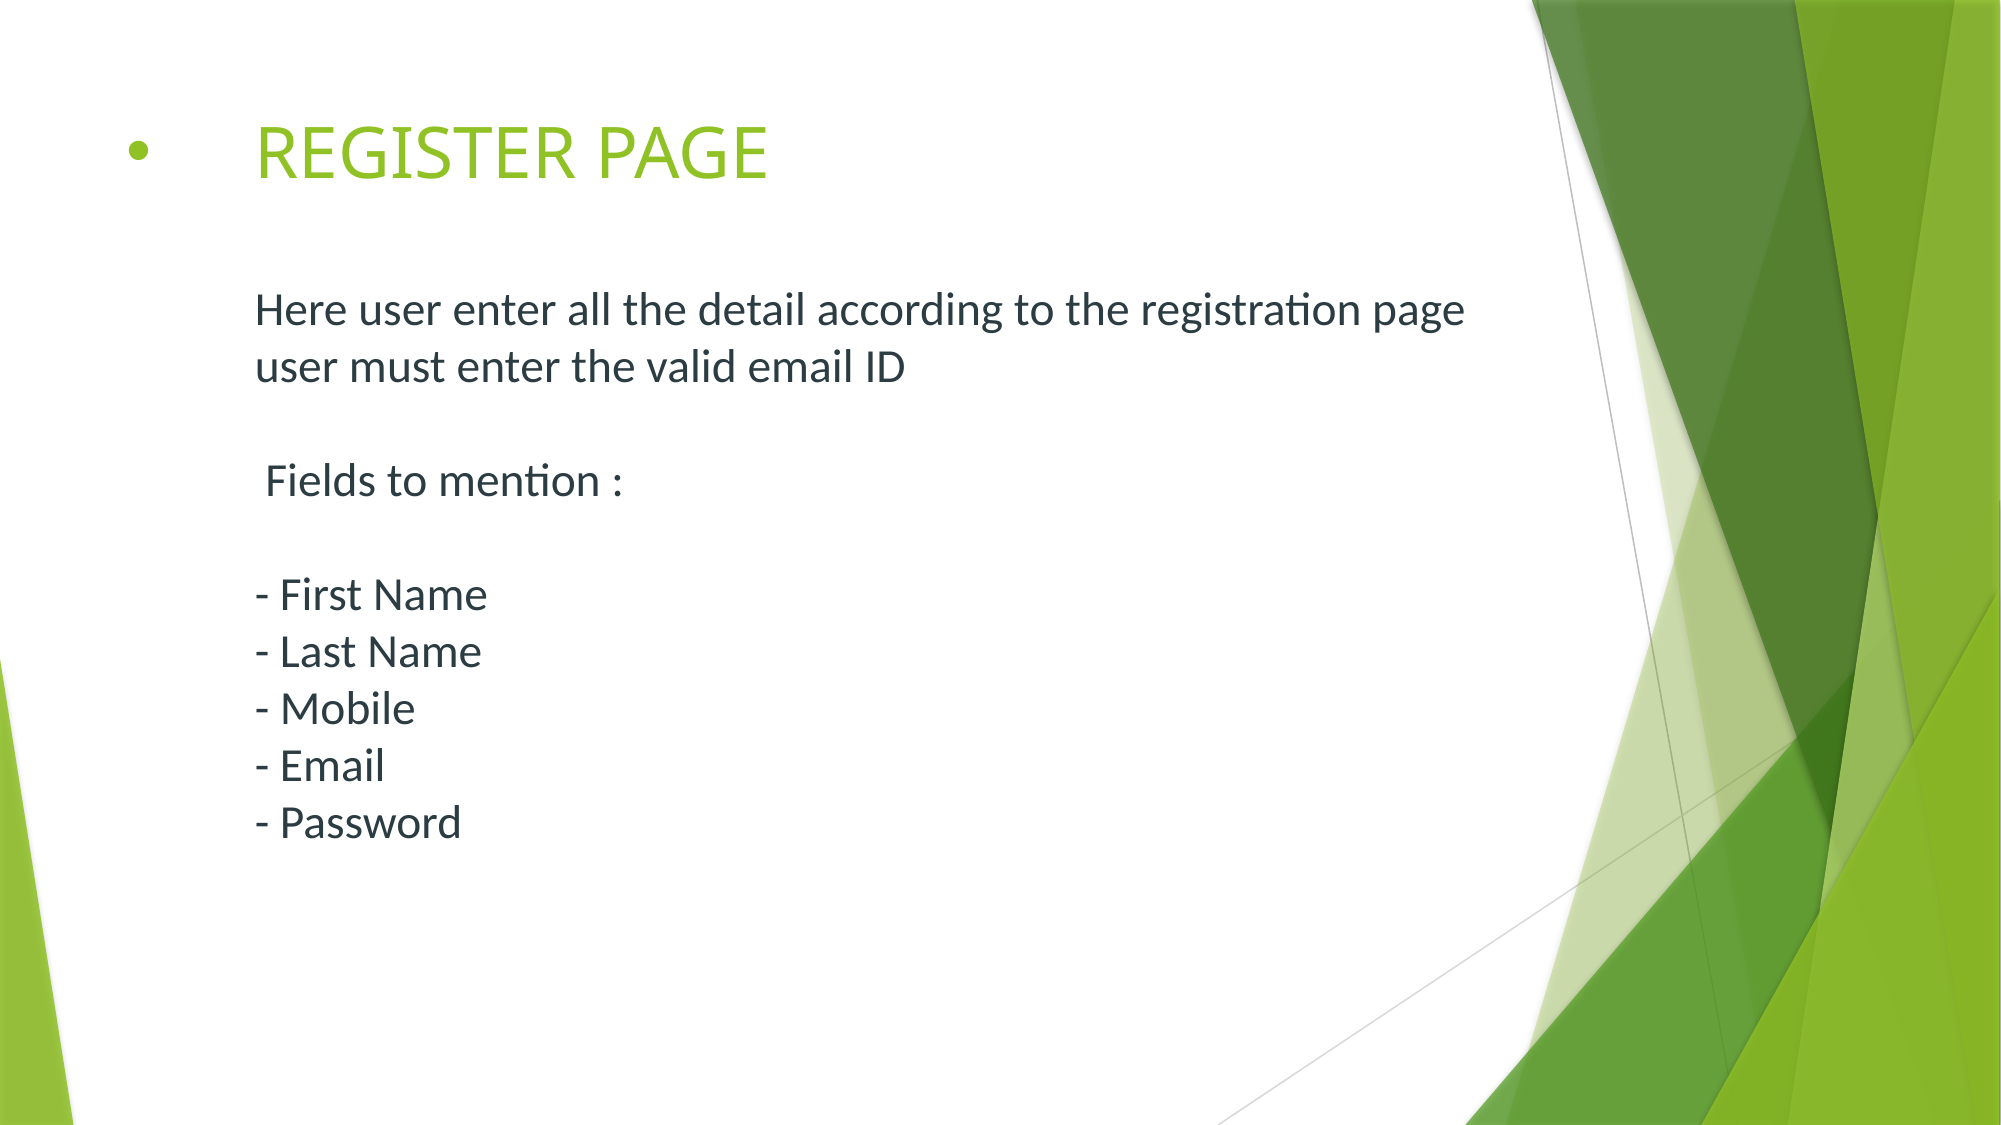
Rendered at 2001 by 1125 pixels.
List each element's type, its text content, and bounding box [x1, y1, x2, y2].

title REGISTER PAGE Here user enter all the detail according to the registration page user must enter the valid email ID Fields to mention : - First Name - Last Name - Mobile - Email - Password [111, 99, 1522, 971]
